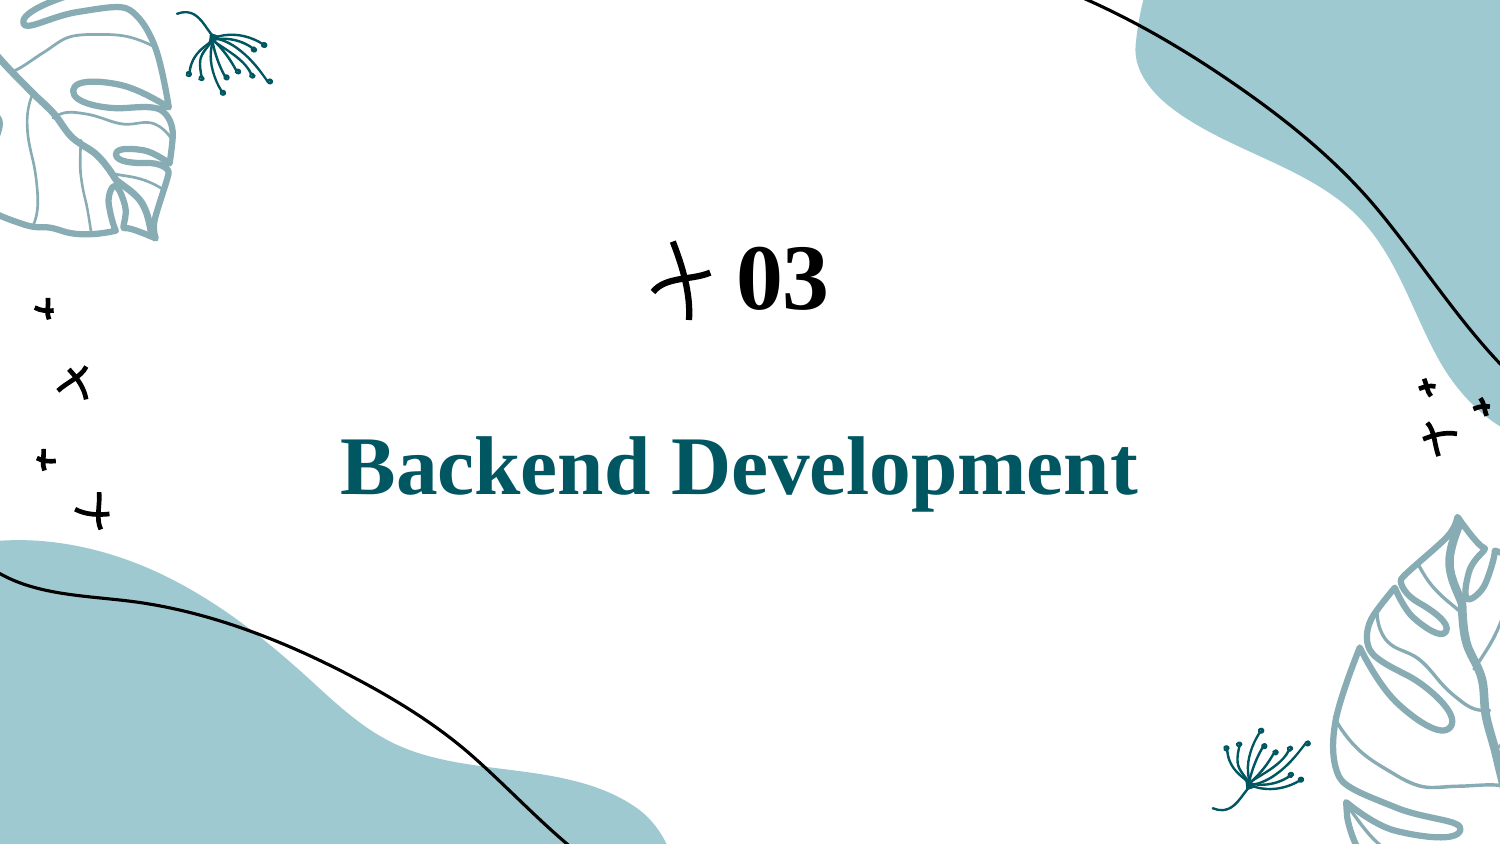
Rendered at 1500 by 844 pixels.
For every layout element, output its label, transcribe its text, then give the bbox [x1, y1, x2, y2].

title Backend Development [118, 352, 1382, 569]
title 03 [720, 218, 952, 344]
